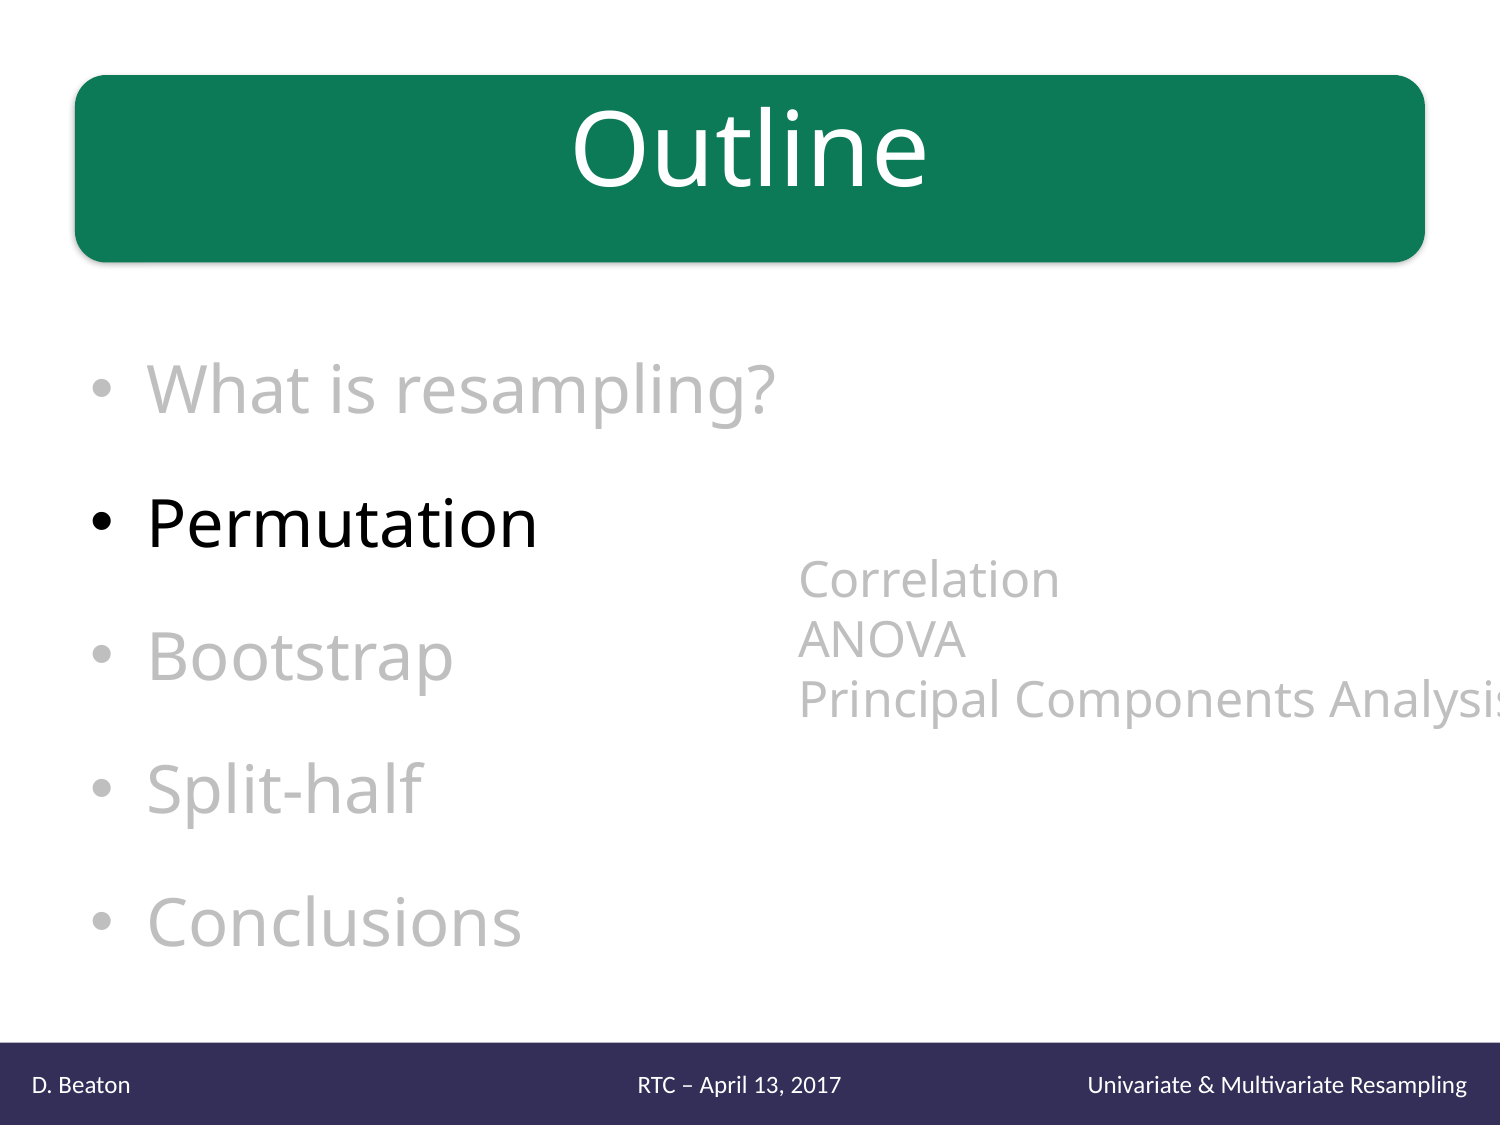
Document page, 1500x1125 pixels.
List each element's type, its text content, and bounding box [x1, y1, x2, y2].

title Outline [75, 75, 1425, 262]
text_box Correlation ANOVA Principal Components Analysis [783, 539, 1500, 735]
list What is resampling? Permutation Bootstrap Split-half Conclusions [75, 262, 1425, 1005]
